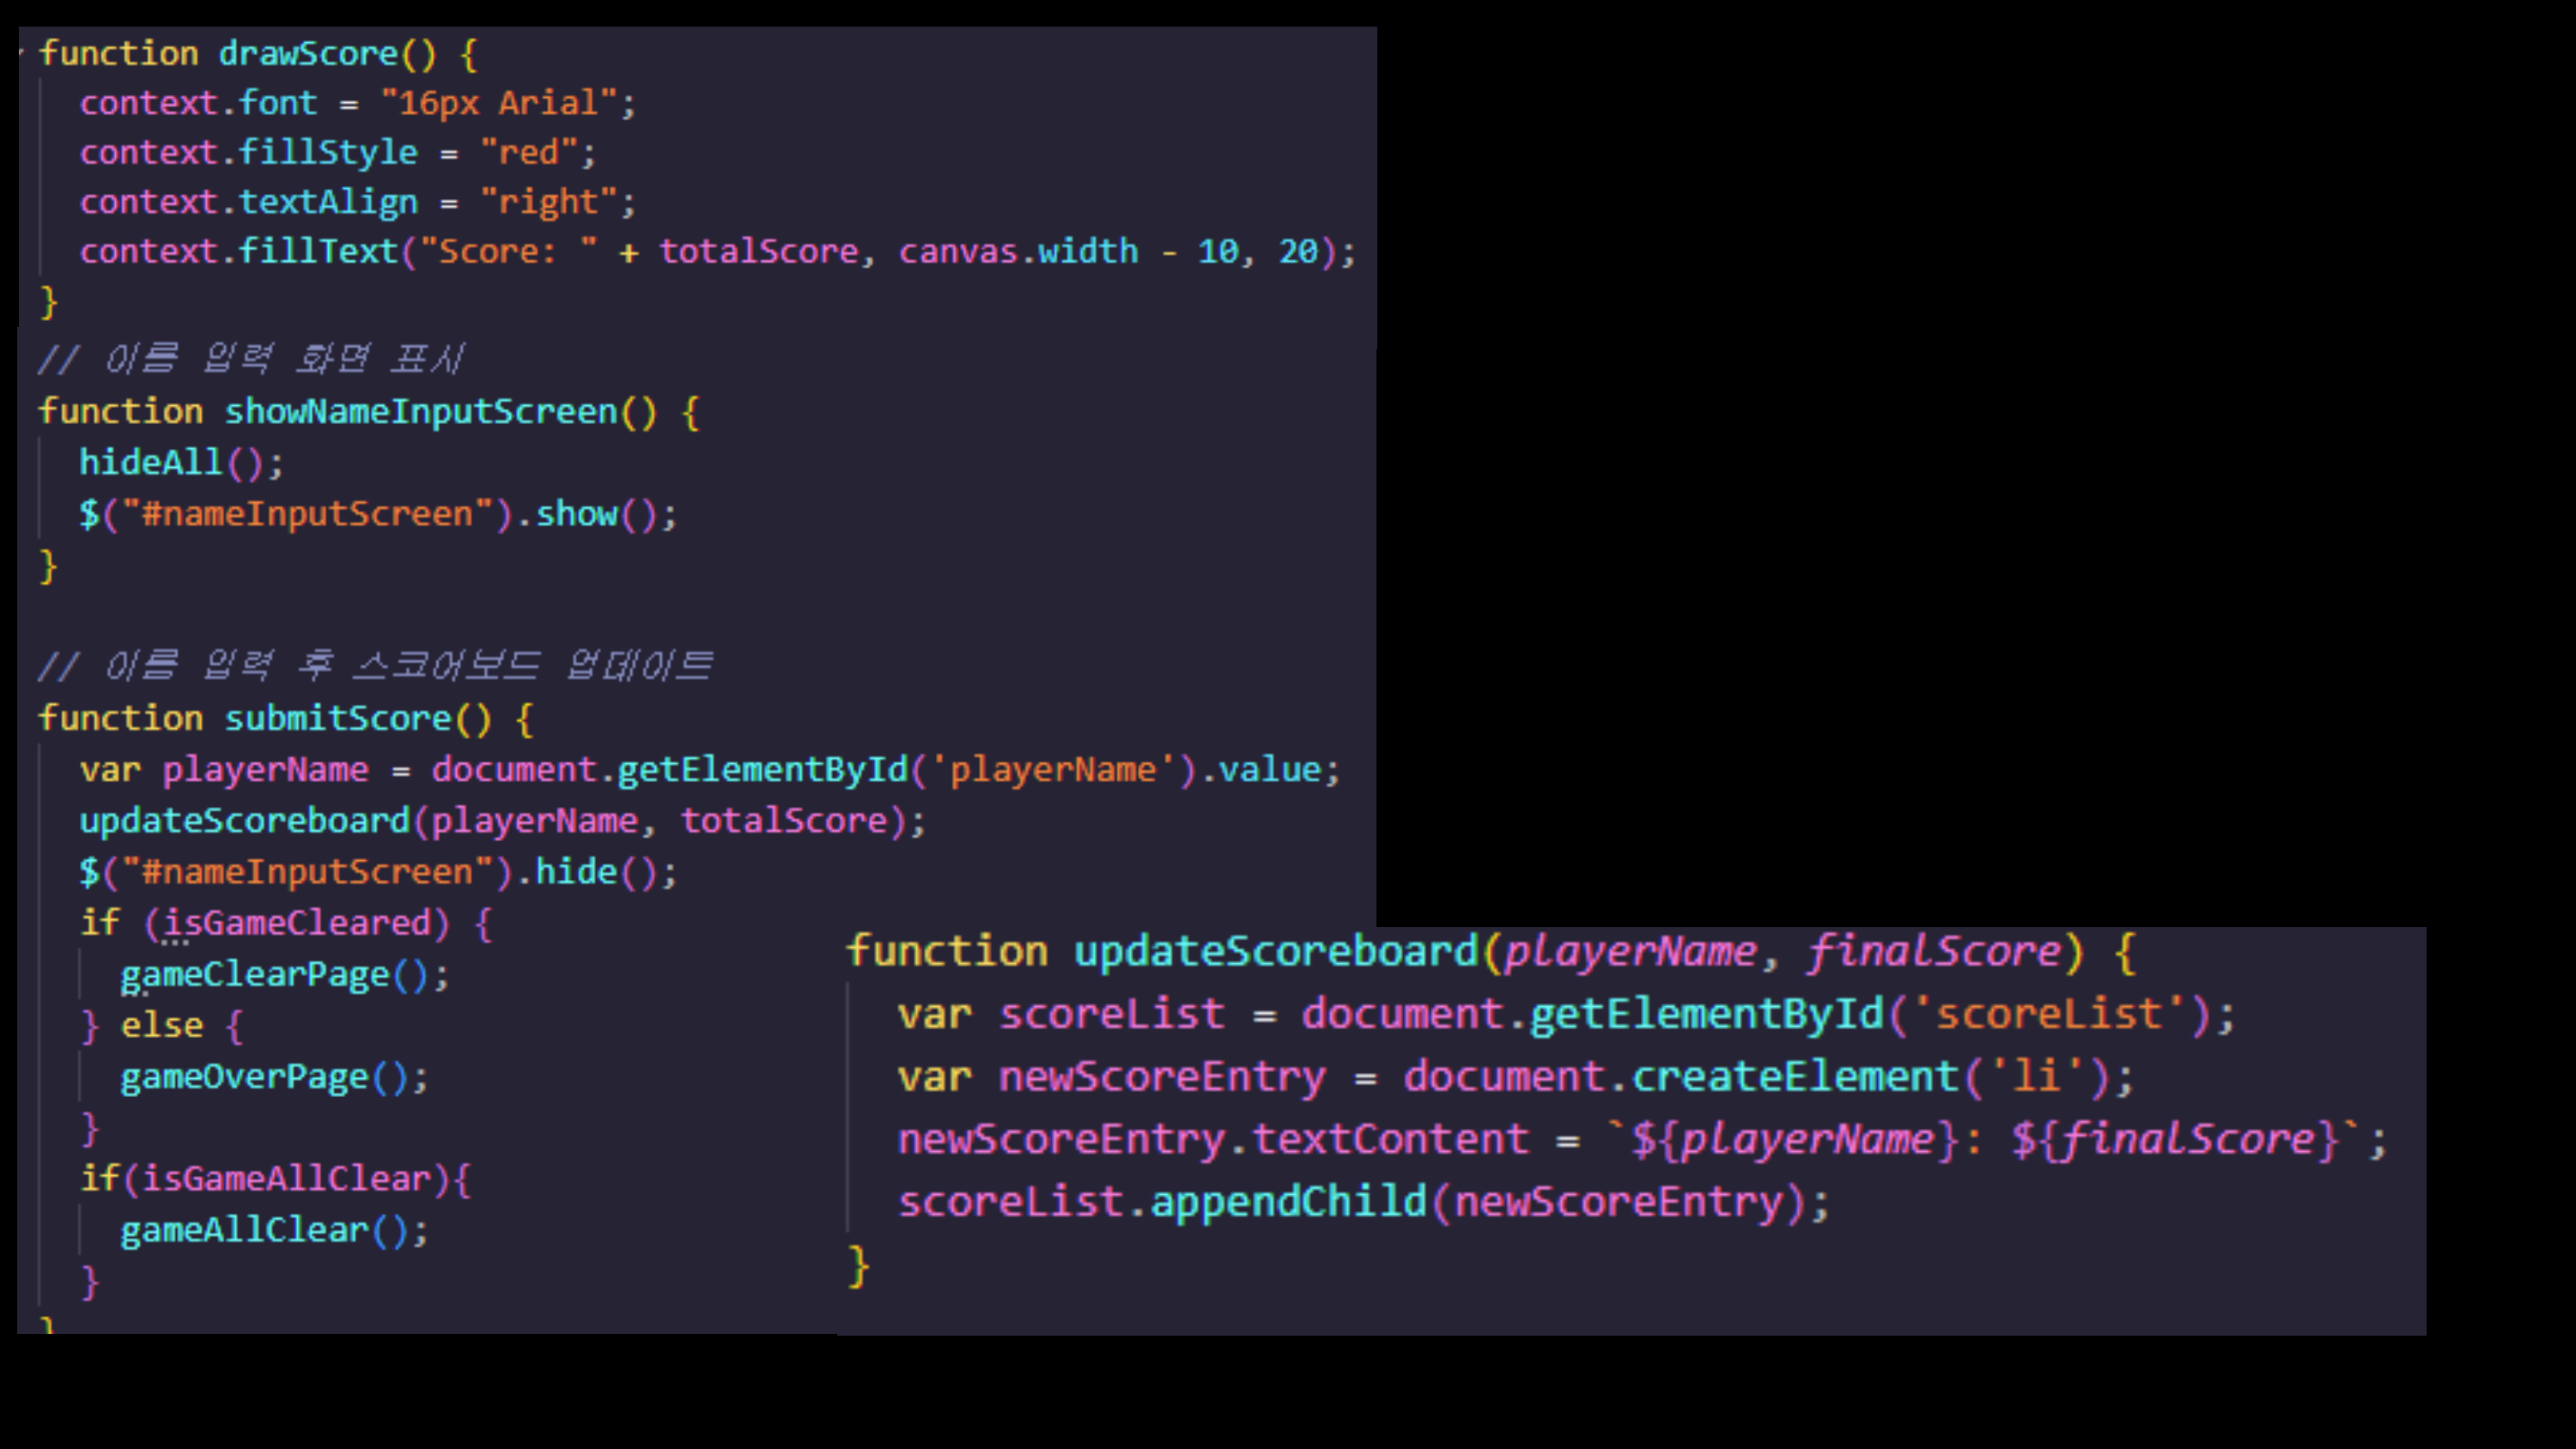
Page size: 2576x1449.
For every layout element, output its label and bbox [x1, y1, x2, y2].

picture [17, 26, 2427, 1337]
